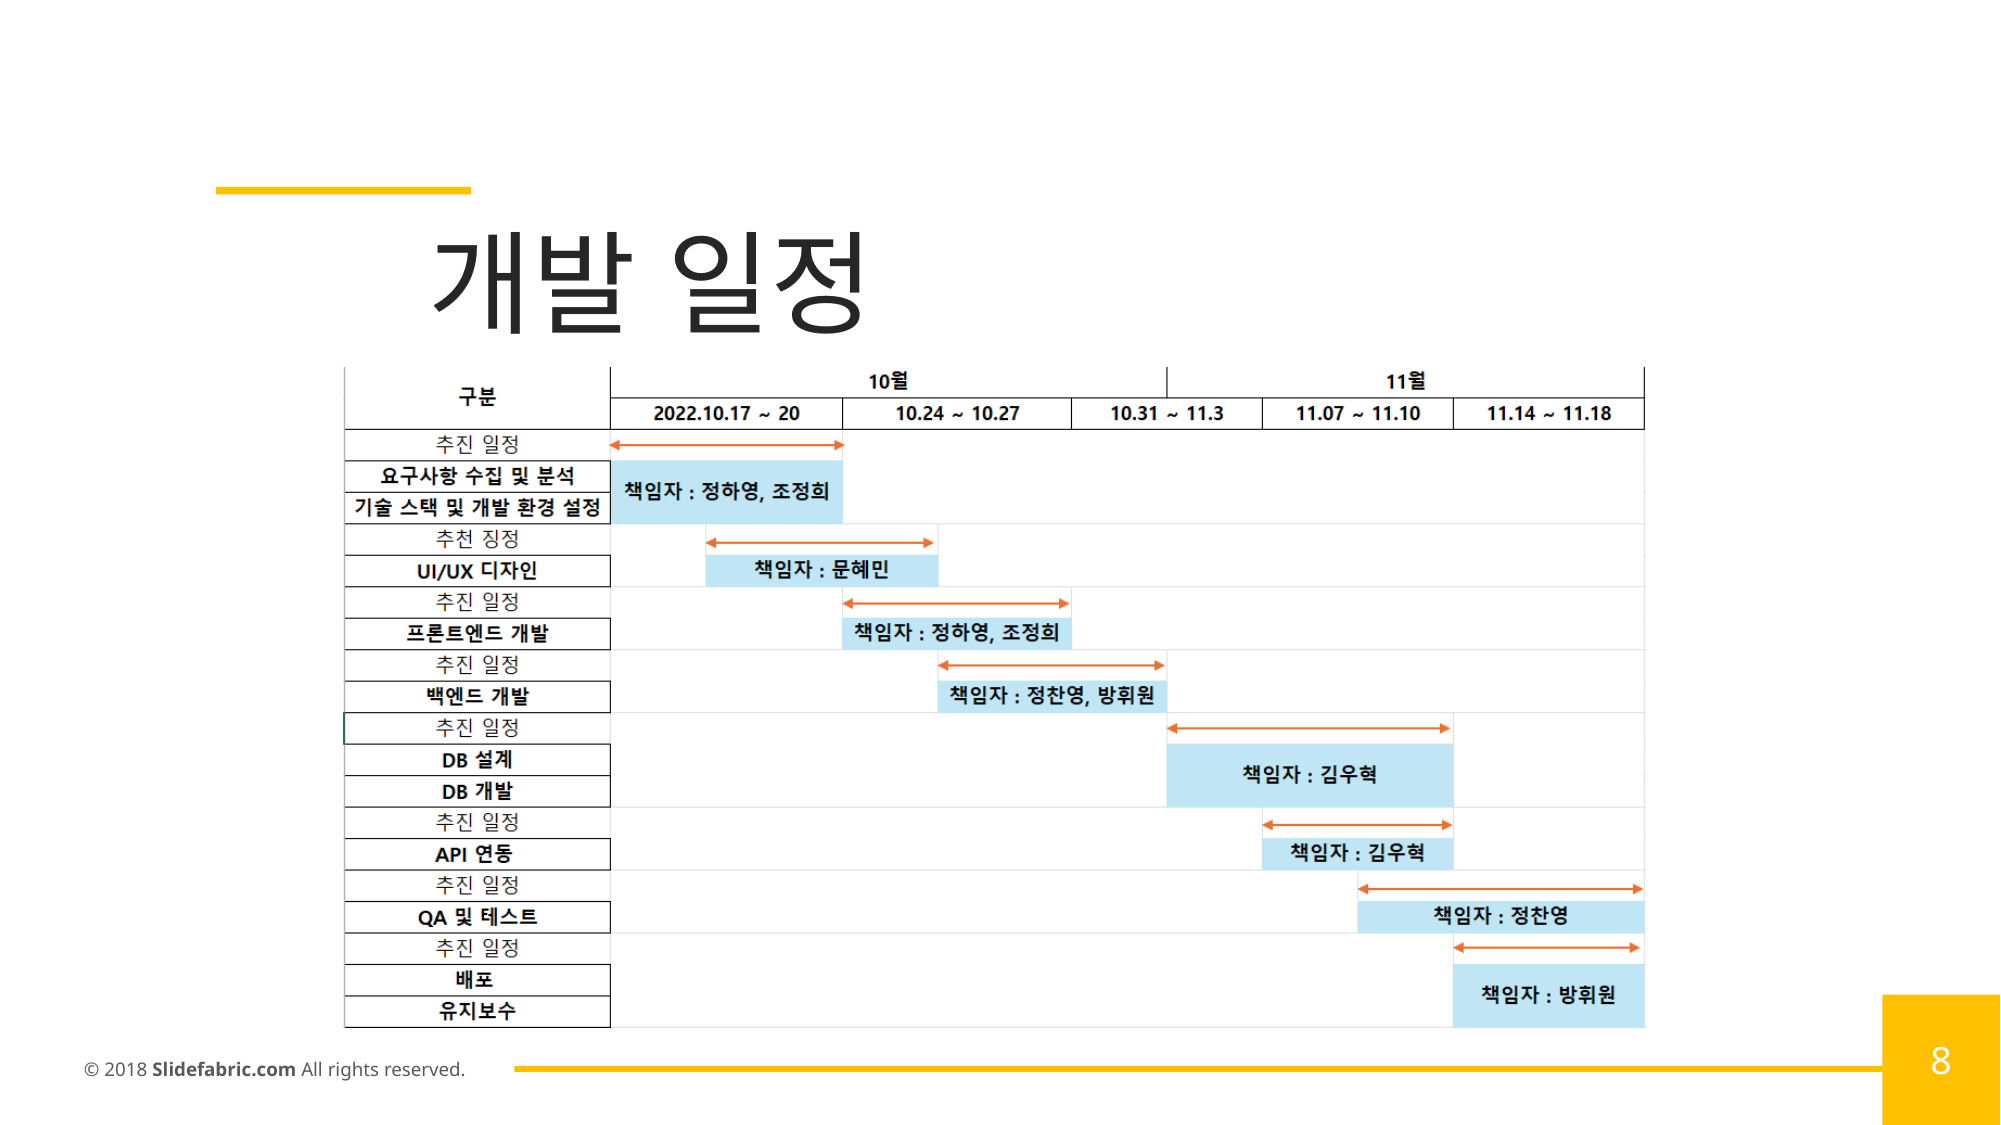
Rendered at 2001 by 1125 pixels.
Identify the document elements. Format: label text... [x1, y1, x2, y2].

text_box [215, 186, 472, 195]
picture [343, 367, 1646, 1028]
text_box 개발 일정 [413, 205, 890, 356]
